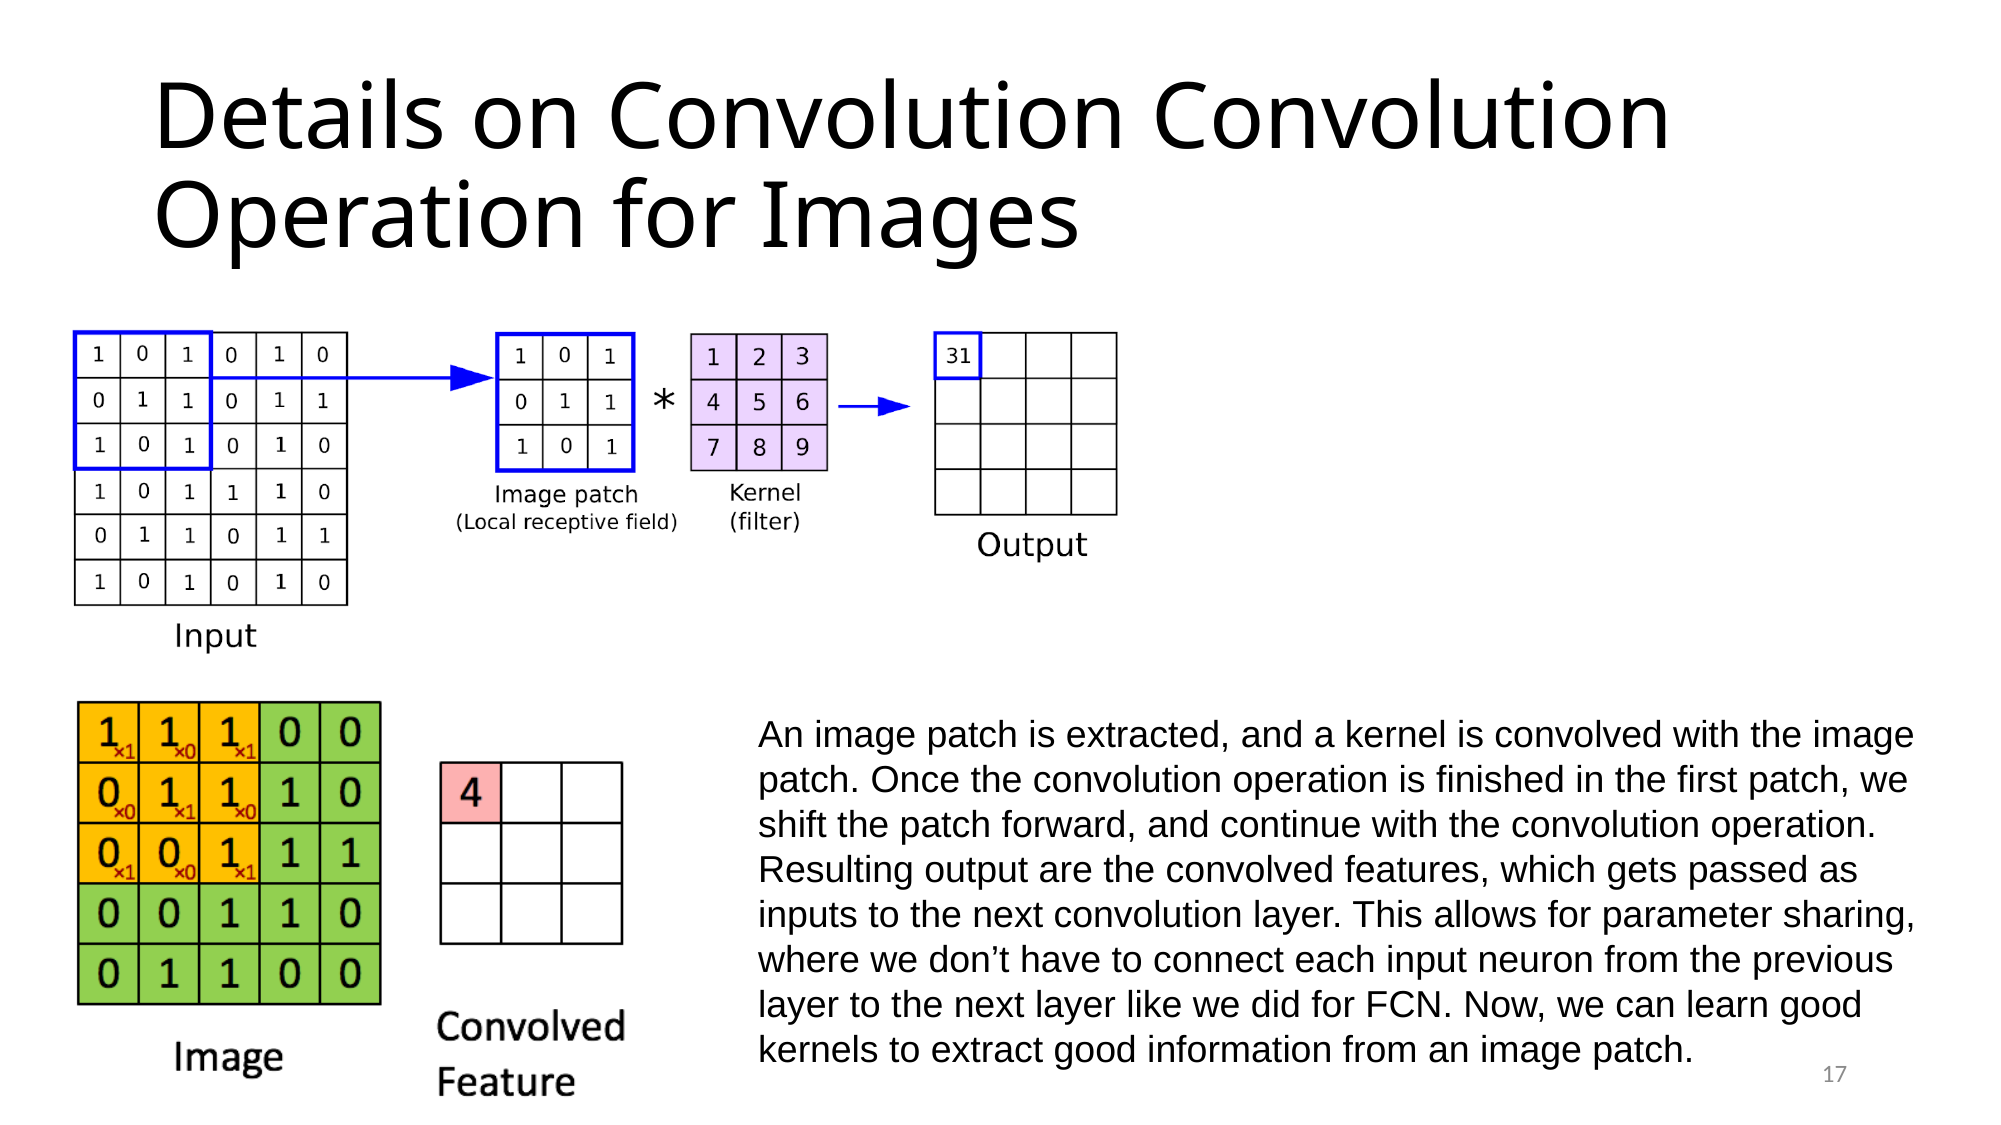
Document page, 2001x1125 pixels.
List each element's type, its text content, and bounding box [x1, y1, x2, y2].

text_box An image patch is extracted, and a kernel is convolved with the image patch. Once the convolution operation is finished in the first patch, we shift the patch forward, and continue with the convolution operation. Resulting output are the convolved features, which gets passed as inputs to the next convolution layer. This allows for parameter sharing, where we don’t have to connect each input neuron from the previous layer to the next layer like we did for FCN. Now, we can learn good kernels to extract good information from an image patch. [743, 702, 1982, 1078]
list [18, 642, 680, 1125]
picture [54, 278, 1143, 687]
slide_number 17 [1412, 1078, 1863, 1103]
text_box [137, 59, 1863, 278]
